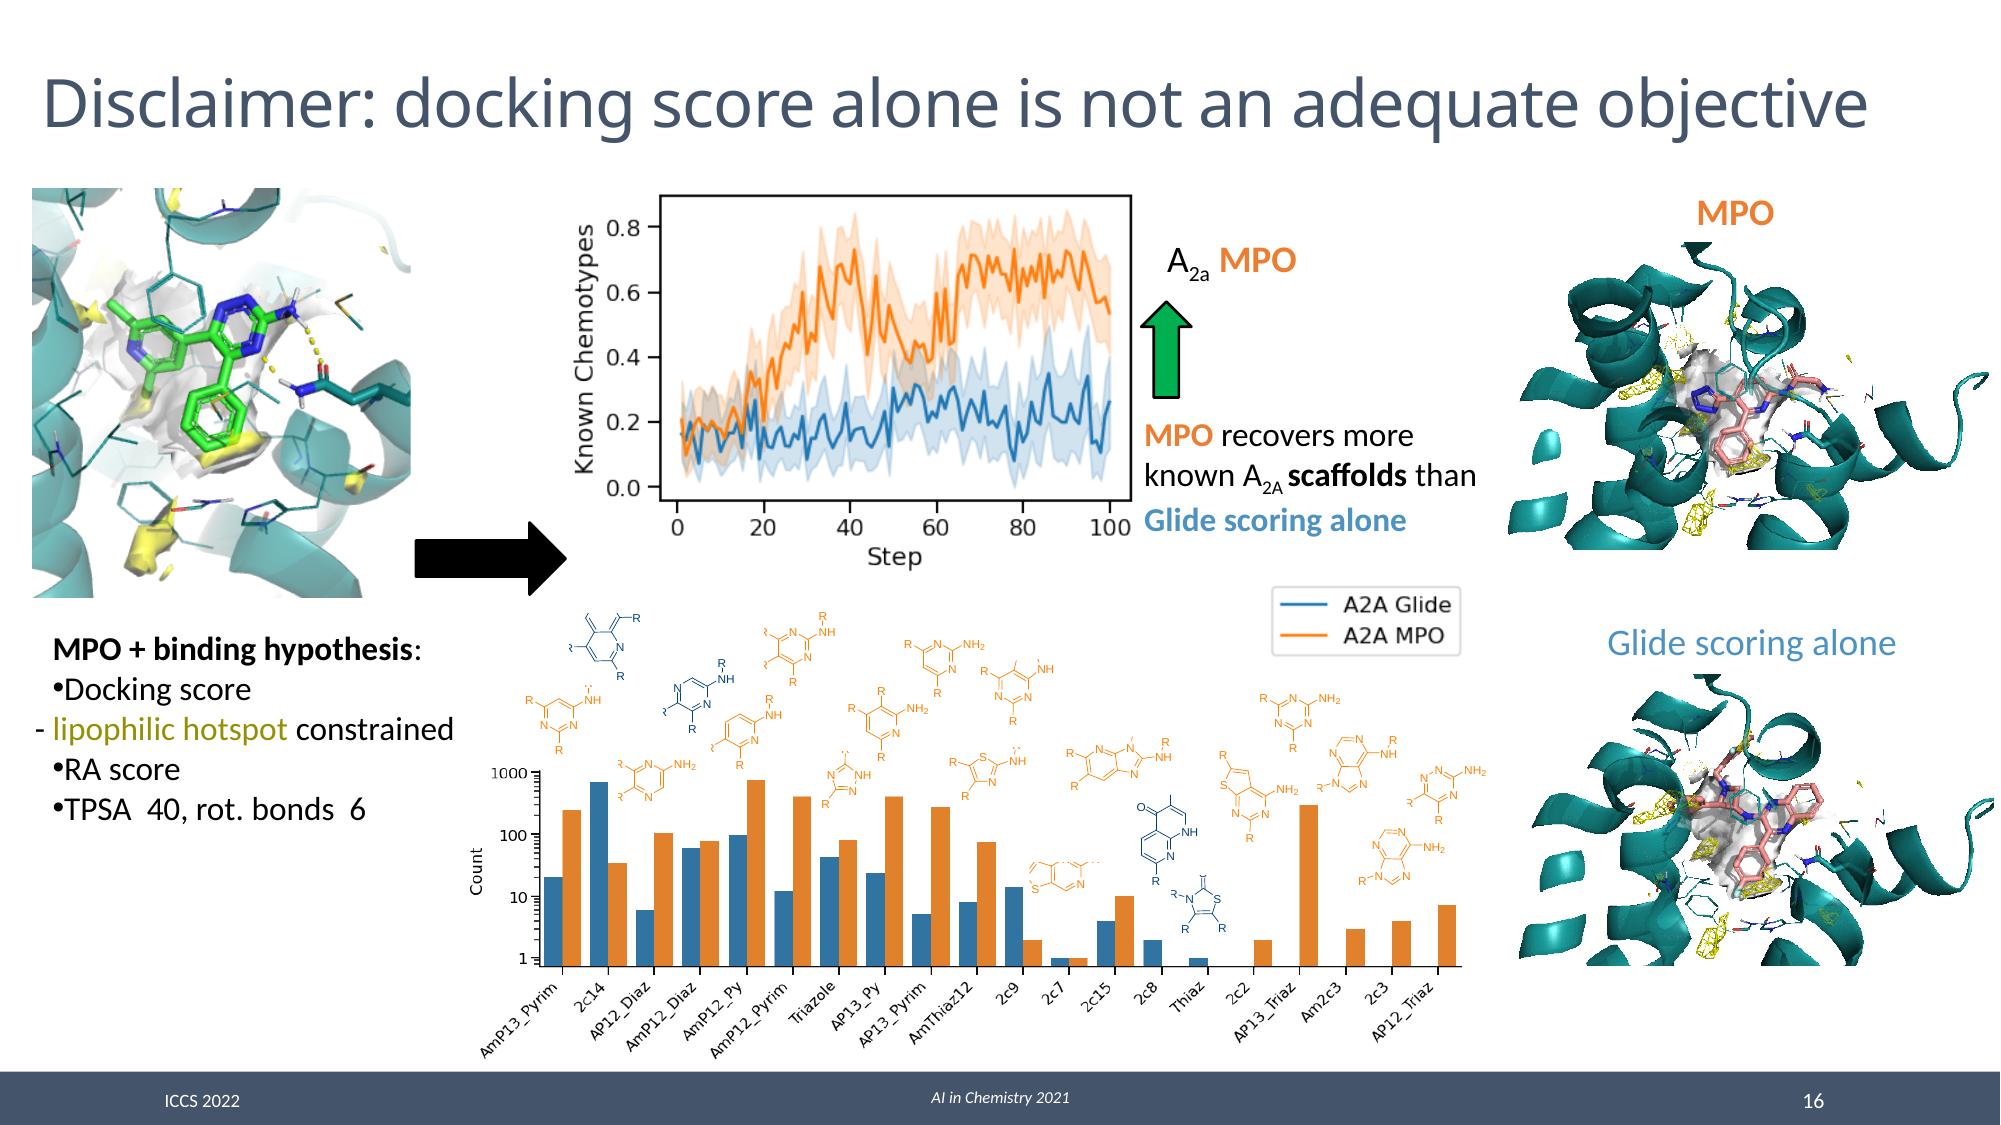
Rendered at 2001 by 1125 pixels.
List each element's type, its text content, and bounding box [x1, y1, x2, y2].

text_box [462, 607, 1495, 1067]
picture [1476, 241, 2000, 550]
text_box MPO recovers more known A2A scaffolds than Glide scoring alone [1148, 405, 1473, 546]
text_box MPO [1641, 180, 1830, 238]
text_box Glide scoring alone [1592, 610, 1969, 671]
slide_number 16 [1624, 1080, 1840, 1120]
picture [31, 188, 412, 599]
text_box [422, 521, 562, 596]
text_box [1148, 300, 1193, 399]
title Disclaimer: docking score alone is not an adequate objective [26, 34, 1976, 181]
text_box AI in Chemistry 2021 [916, 1079, 1086, 1114]
picture [1476, 674, 1994, 966]
footer ICCS 2022 [54, 1080, 351, 1120]
text_box A2a MPO [1152, 227, 1347, 294]
picture [1264, 580, 1468, 664]
picture [565, 186, 1141, 582]
